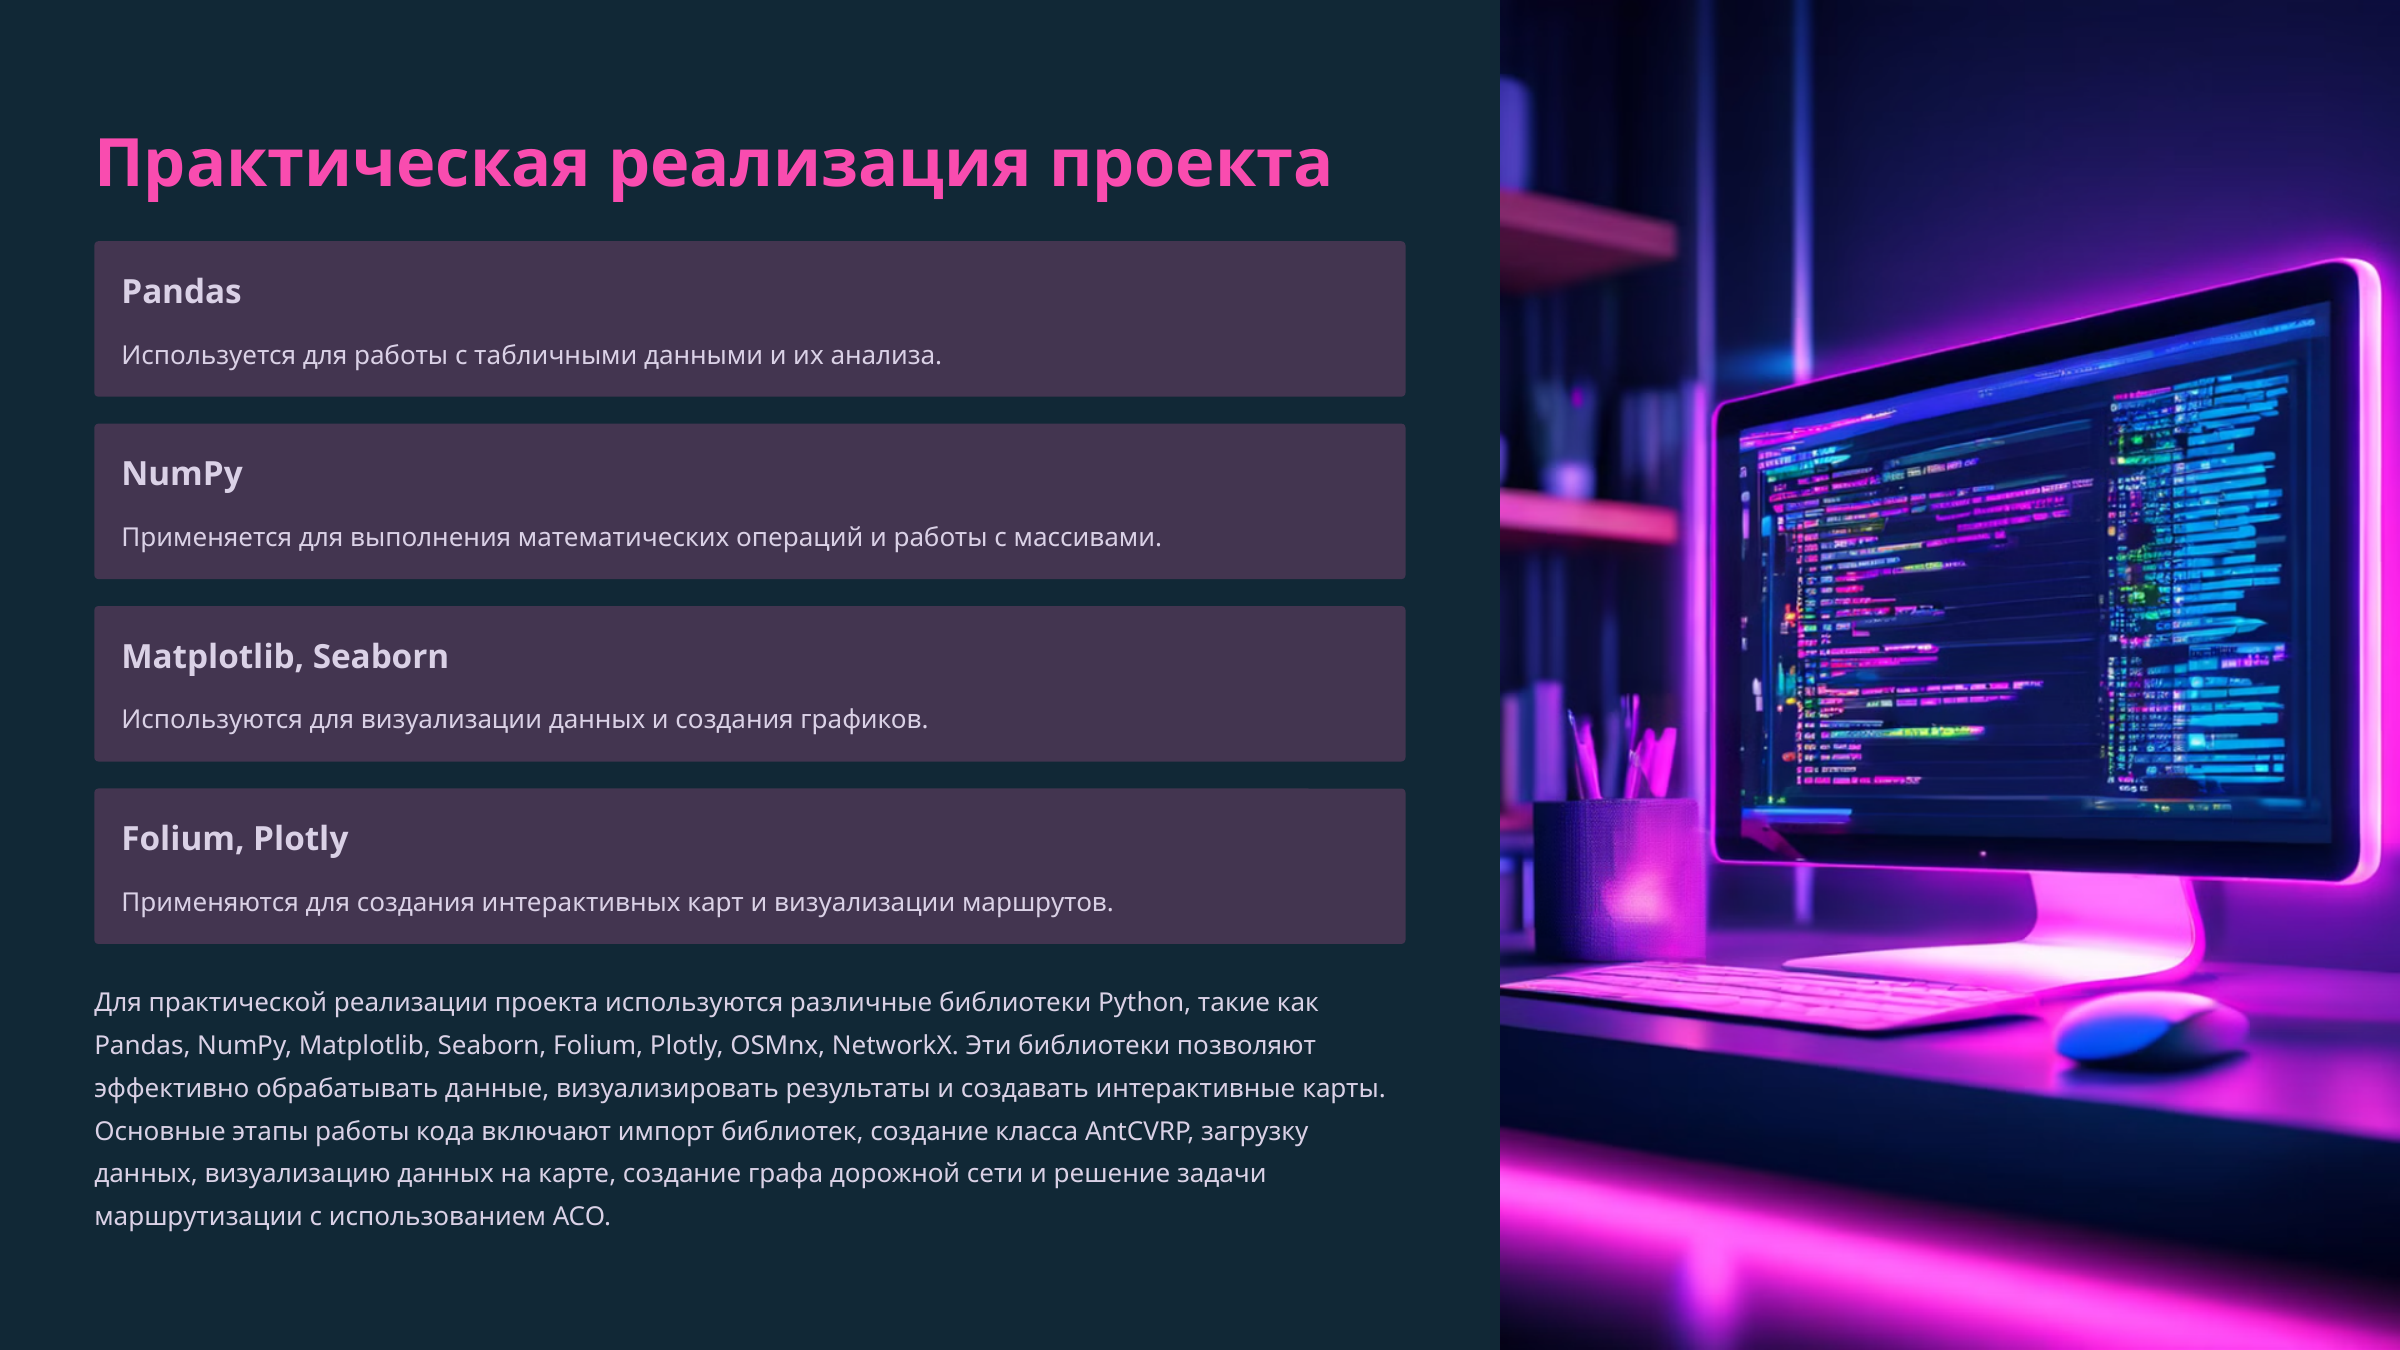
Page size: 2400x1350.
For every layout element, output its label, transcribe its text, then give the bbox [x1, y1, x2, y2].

text_box NumPy [121, 450, 459, 493]
text_box Pandas [121, 268, 459, 311]
text_box Используется для работы с табличными данными и их анализа. [121, 326, 1379, 370]
text_box Применяются для создания интерактивных карт и визуализации маршрутов. [121, 873, 1379, 917]
text_box [94, 241, 1406, 397]
text_box Используются для визуализации данных и создания графиков. [121, 691, 1379, 735]
text_box [94, 423, 1406, 580]
text_box [94, 788, 1406, 944]
text_box Folium, Plotly [121, 815, 459, 858]
text_box Применяется для выполнения математических операций и работы с массивами. [121, 508, 1379, 553]
text_box Для практической реализации проекта используются различные библиотеки Python, такие как Pandas, NumPy, Matplotlib, Seaborn, Folium, Plotly, OSMnx, NetworkX. Эти библиотеки позволяют эффективно обрабатывать данные, визуализировать результаты и создавать интерактивные карты. Основные этапы работы кода включают импорт библиотек, создание класса AntCVRP, загрузку данных, визуализацию данных на карте, создание графа дорожной сети и решение задачи маршрутизации с использованием ACO. [94, 974, 1406, 1234]
text_box Практическая реализация проекта [94, 116, 1382, 201]
text_box [94, 606, 1406, 762]
picture [1499, 0, 2400, 1350]
text_box Matplotlib, Seaborn [121, 633, 459, 676]
